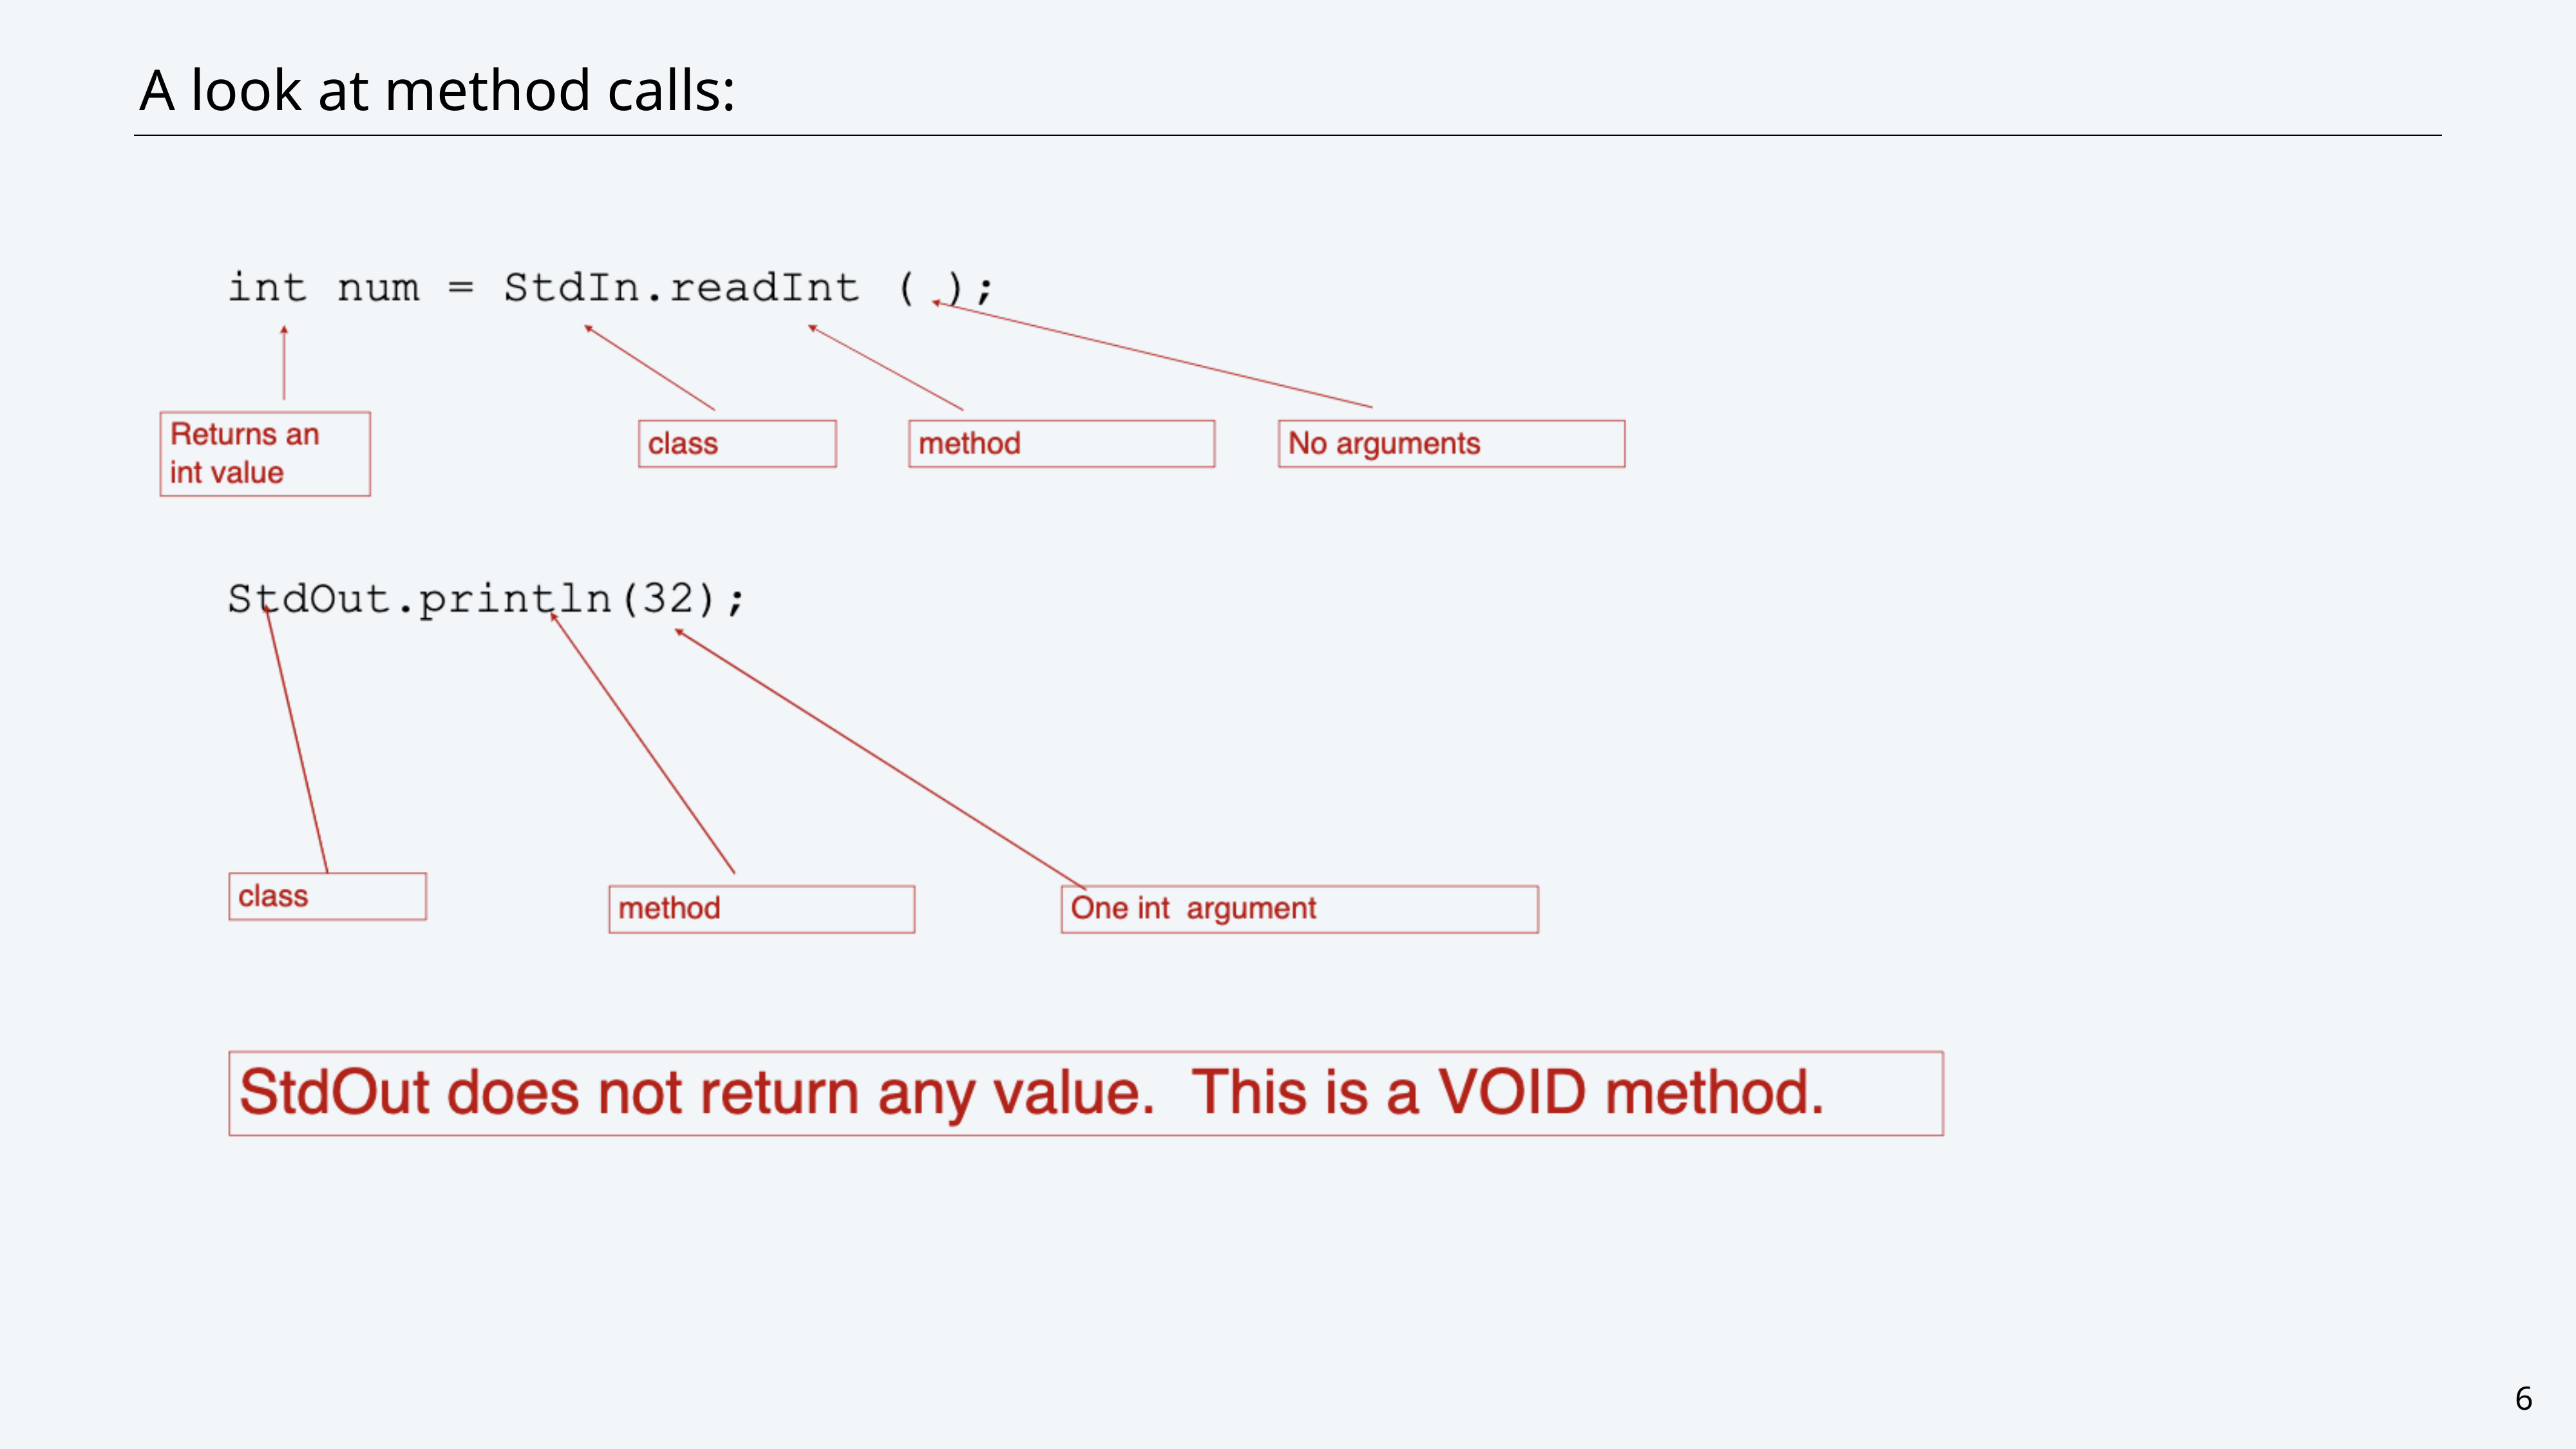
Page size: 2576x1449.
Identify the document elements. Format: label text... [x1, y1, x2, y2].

title A look at method calls: [133, 39, 2320, 136]
picture [134, 184, 2008, 1181]
slide_number 6 [2503, 1379, 2546, 1426]
